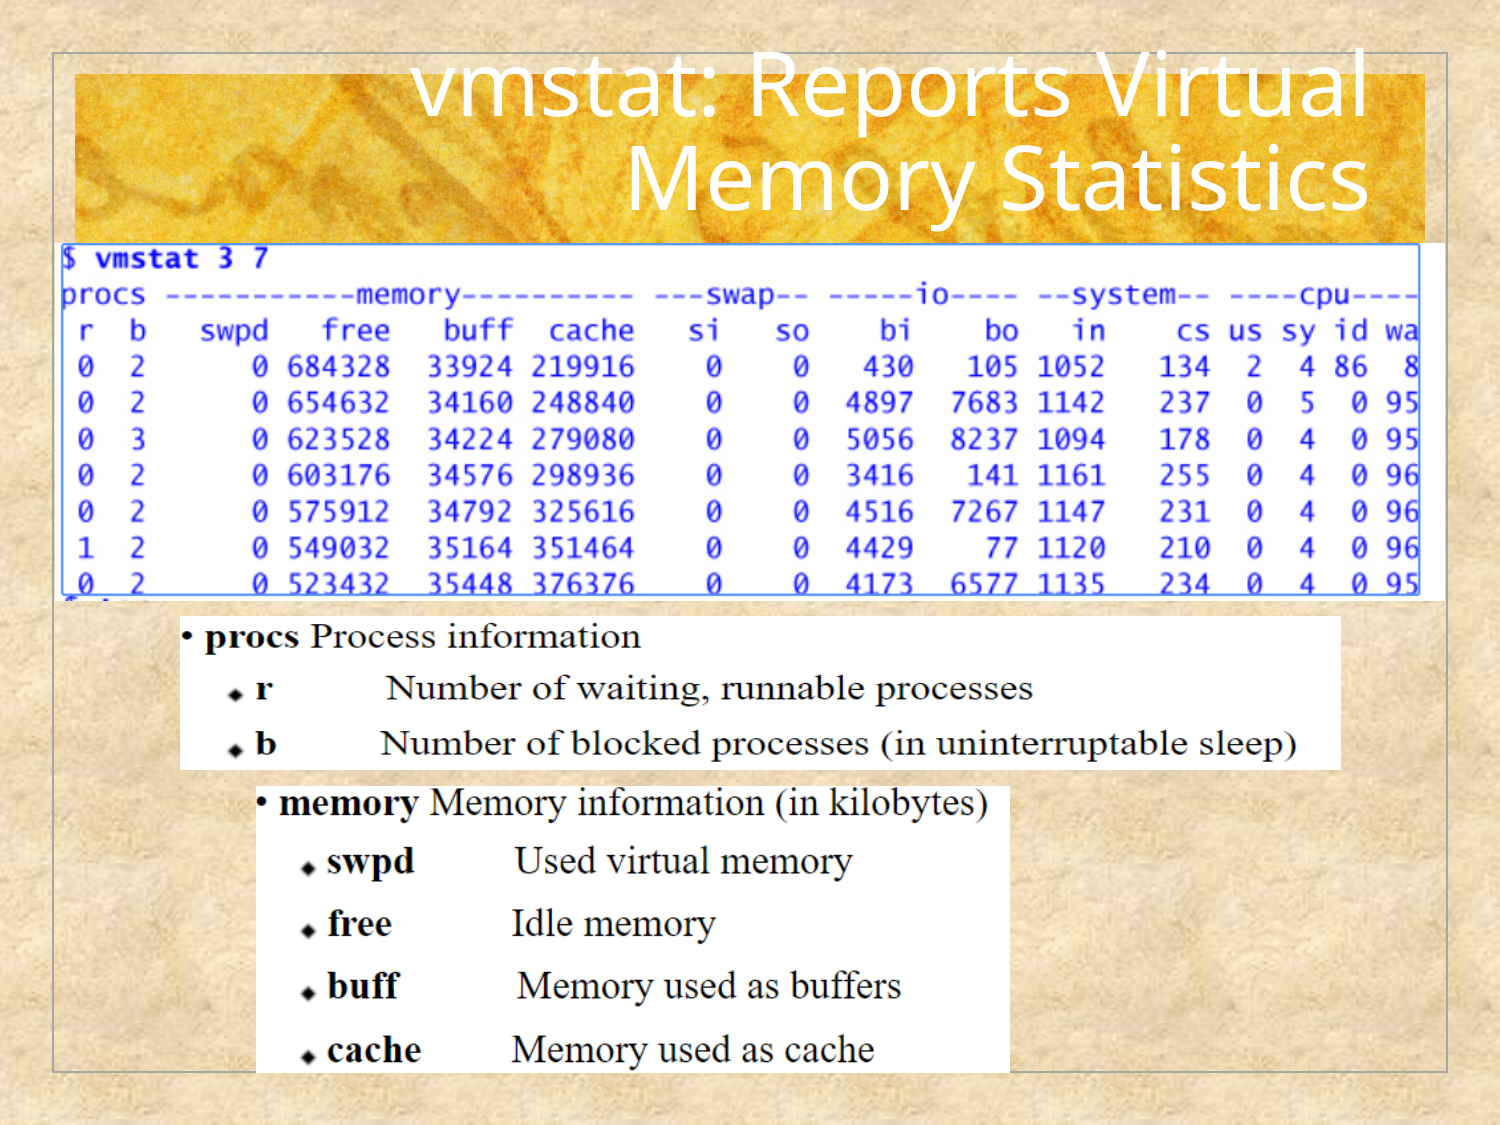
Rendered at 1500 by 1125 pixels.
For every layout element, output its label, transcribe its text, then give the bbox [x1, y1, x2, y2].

title vmstat: Reports Virtual Memory Statistics [112, 39, 1388, 229]
picture [0, 0, 1500, 1125]
